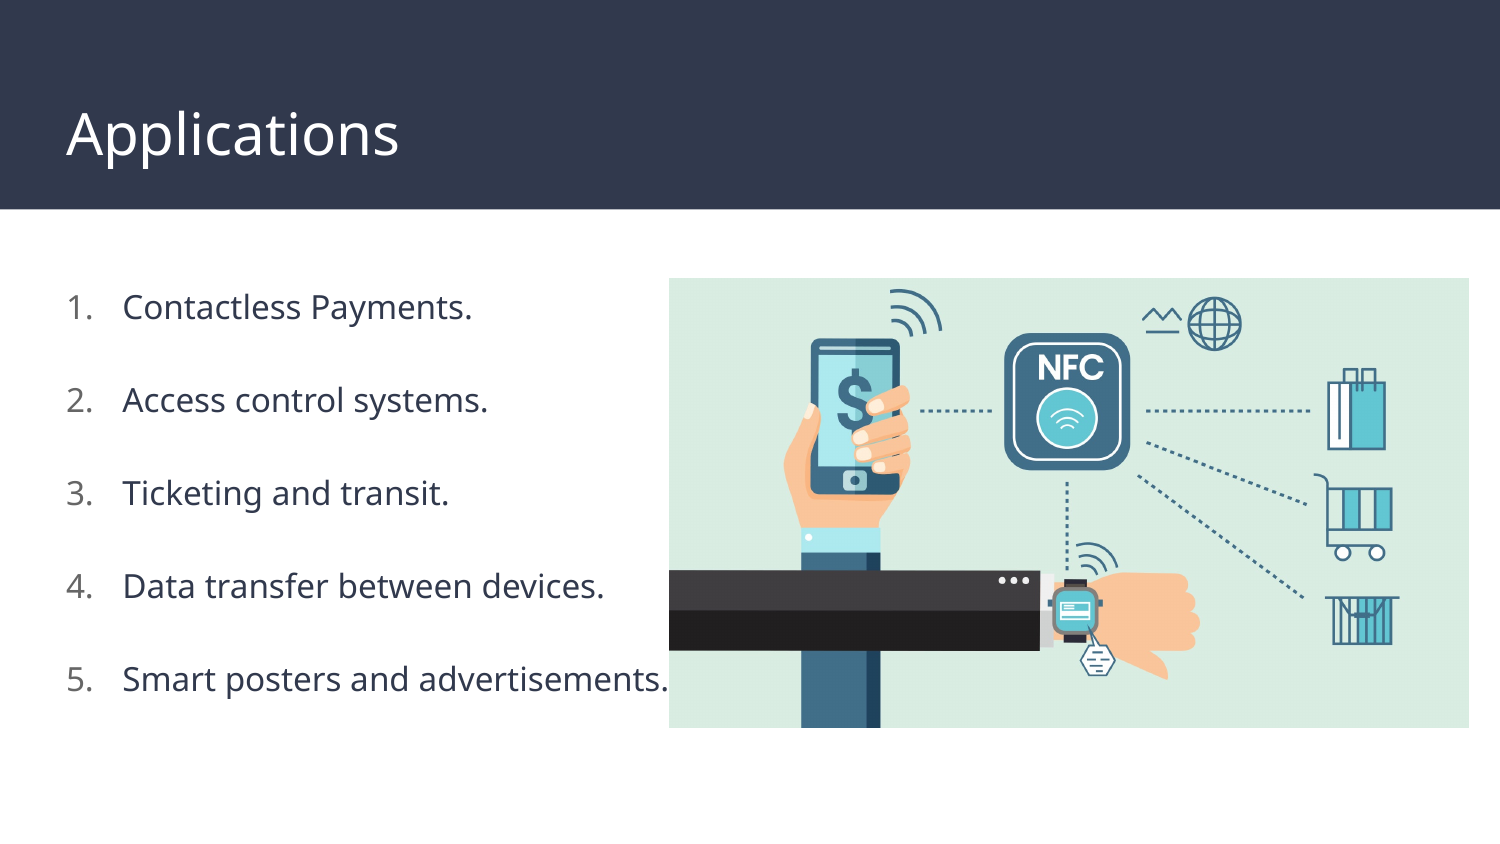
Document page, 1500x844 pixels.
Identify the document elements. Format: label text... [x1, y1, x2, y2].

list Contactless Payments. Access control systems. Ticketing and transit. Data transfer between devices. Smart posters and advertisements. [51, 250, 1449, 756]
picture [669, 278, 1469, 728]
title Applications [51, 82, 1449, 185]
